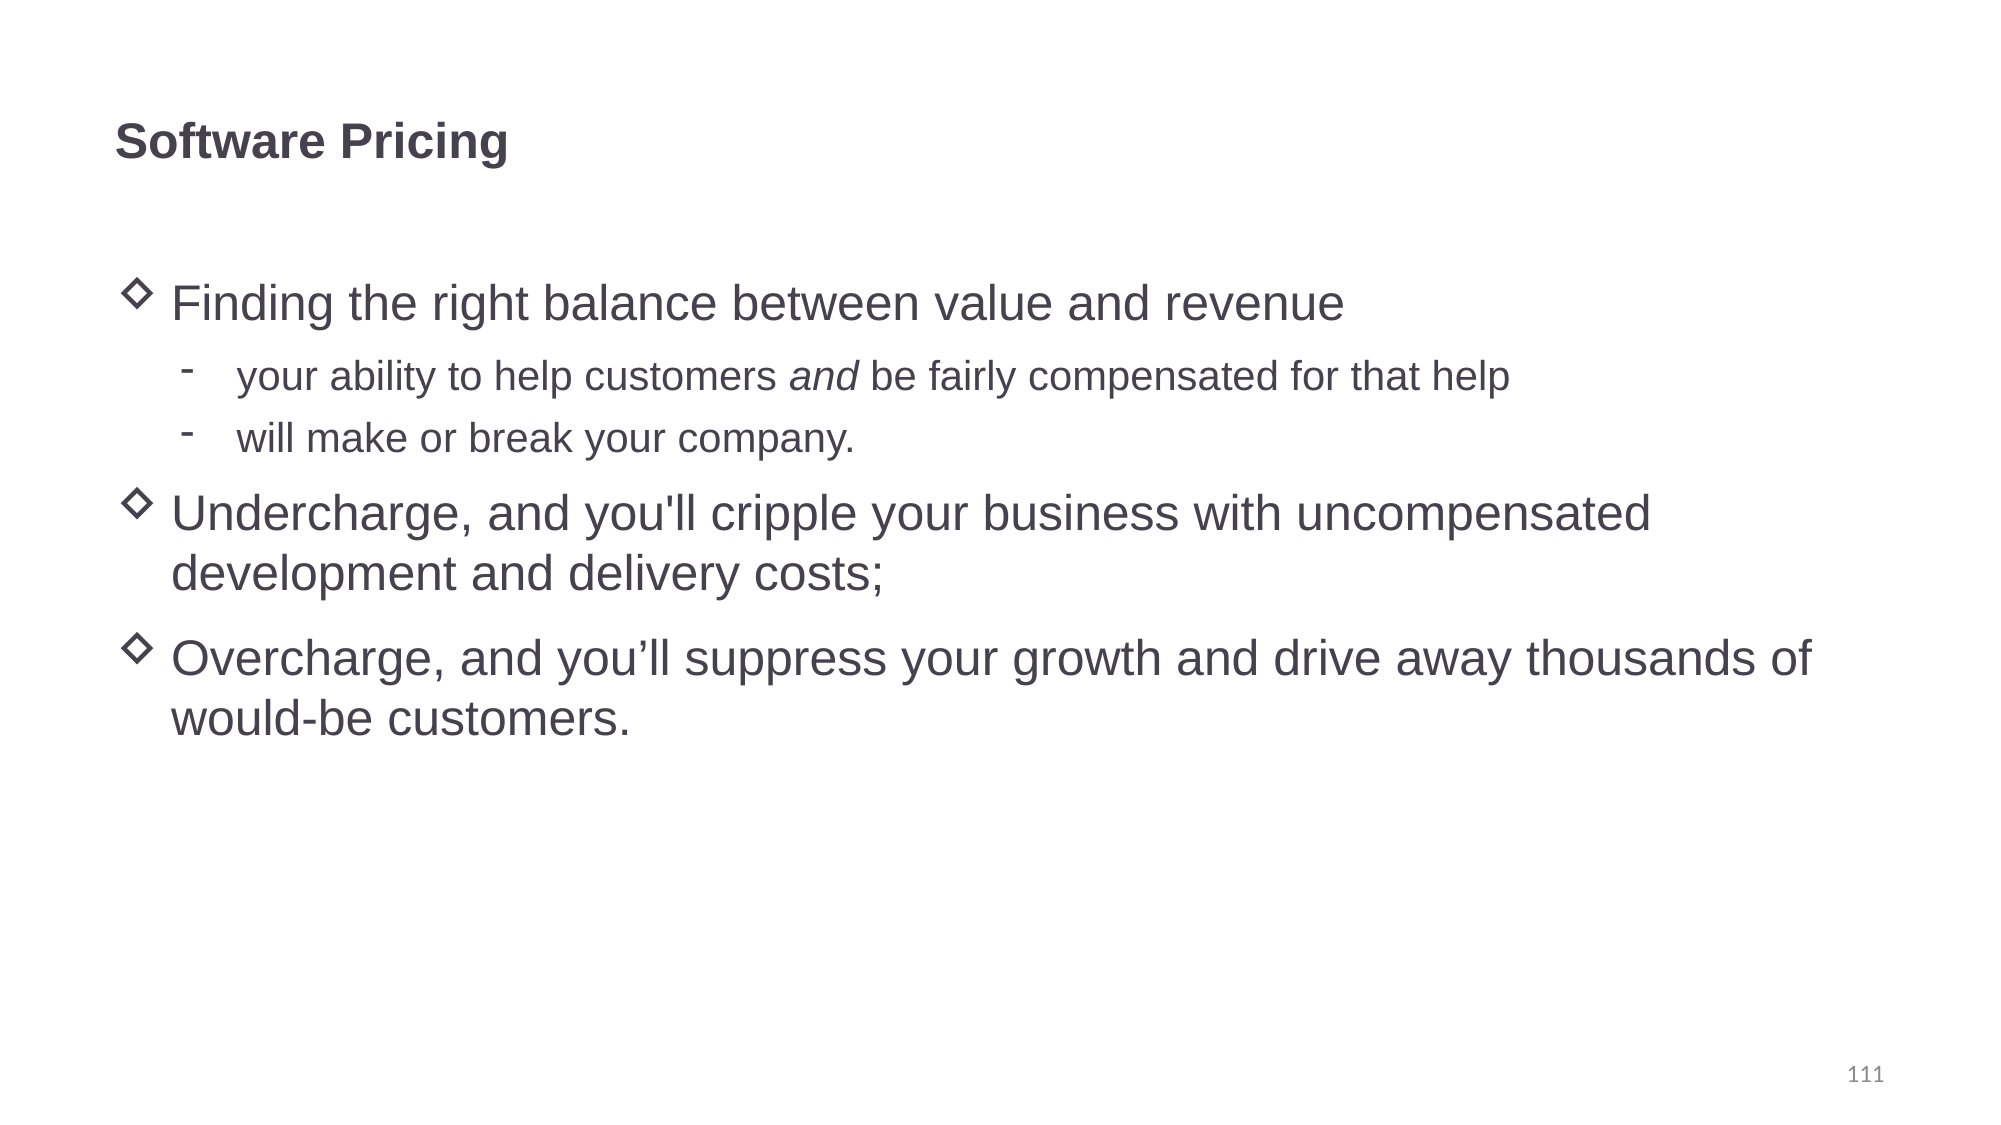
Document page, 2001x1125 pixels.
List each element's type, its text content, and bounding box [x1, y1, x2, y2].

slide_number 111 [1433, 1042, 1900, 1103]
list Finding the right balance between value and revenue your ability to help customers and be fairly compensated for that help will make or break your company. Undercharge, and you'll cripple your business with uncompensated development and delivery costs; Overcharge, and you’ll suppress your growth and drive away thousands of would-be customers. [99, 262, 1900, 1005]
title Software Pricing [99, 44, 1696, 233]
